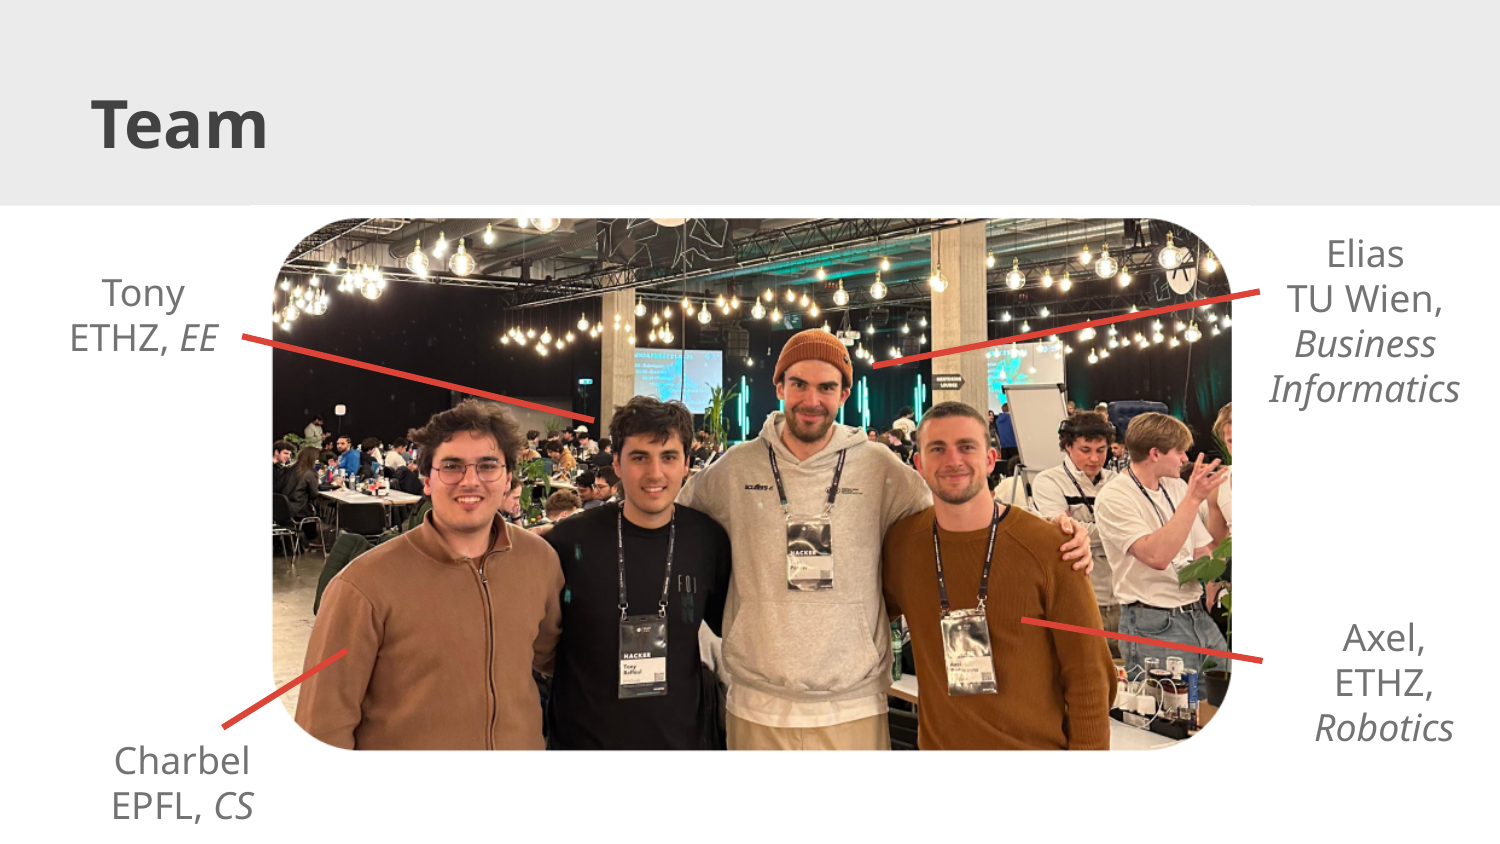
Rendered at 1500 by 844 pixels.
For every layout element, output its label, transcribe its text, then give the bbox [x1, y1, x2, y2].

text_box [0, 0, 1500, 206]
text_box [241, 336, 595, 421]
text_box Tony ETHZ, EE [36, 254, 244, 375]
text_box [872, 291, 1261, 367]
text_box Elias TU Wien, Business Informatics [1254, 215, 1500, 425]
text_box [222, 649, 348, 728]
text_box Charbel EPFL, CS [75, 722, 289, 843]
picture [249, 205, 1251, 794]
title Team [75, 58, 1425, 185]
text_box Axel, ETHZ, Robotics [1254, 599, 1500, 764]
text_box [1020, 619, 1263, 662]
